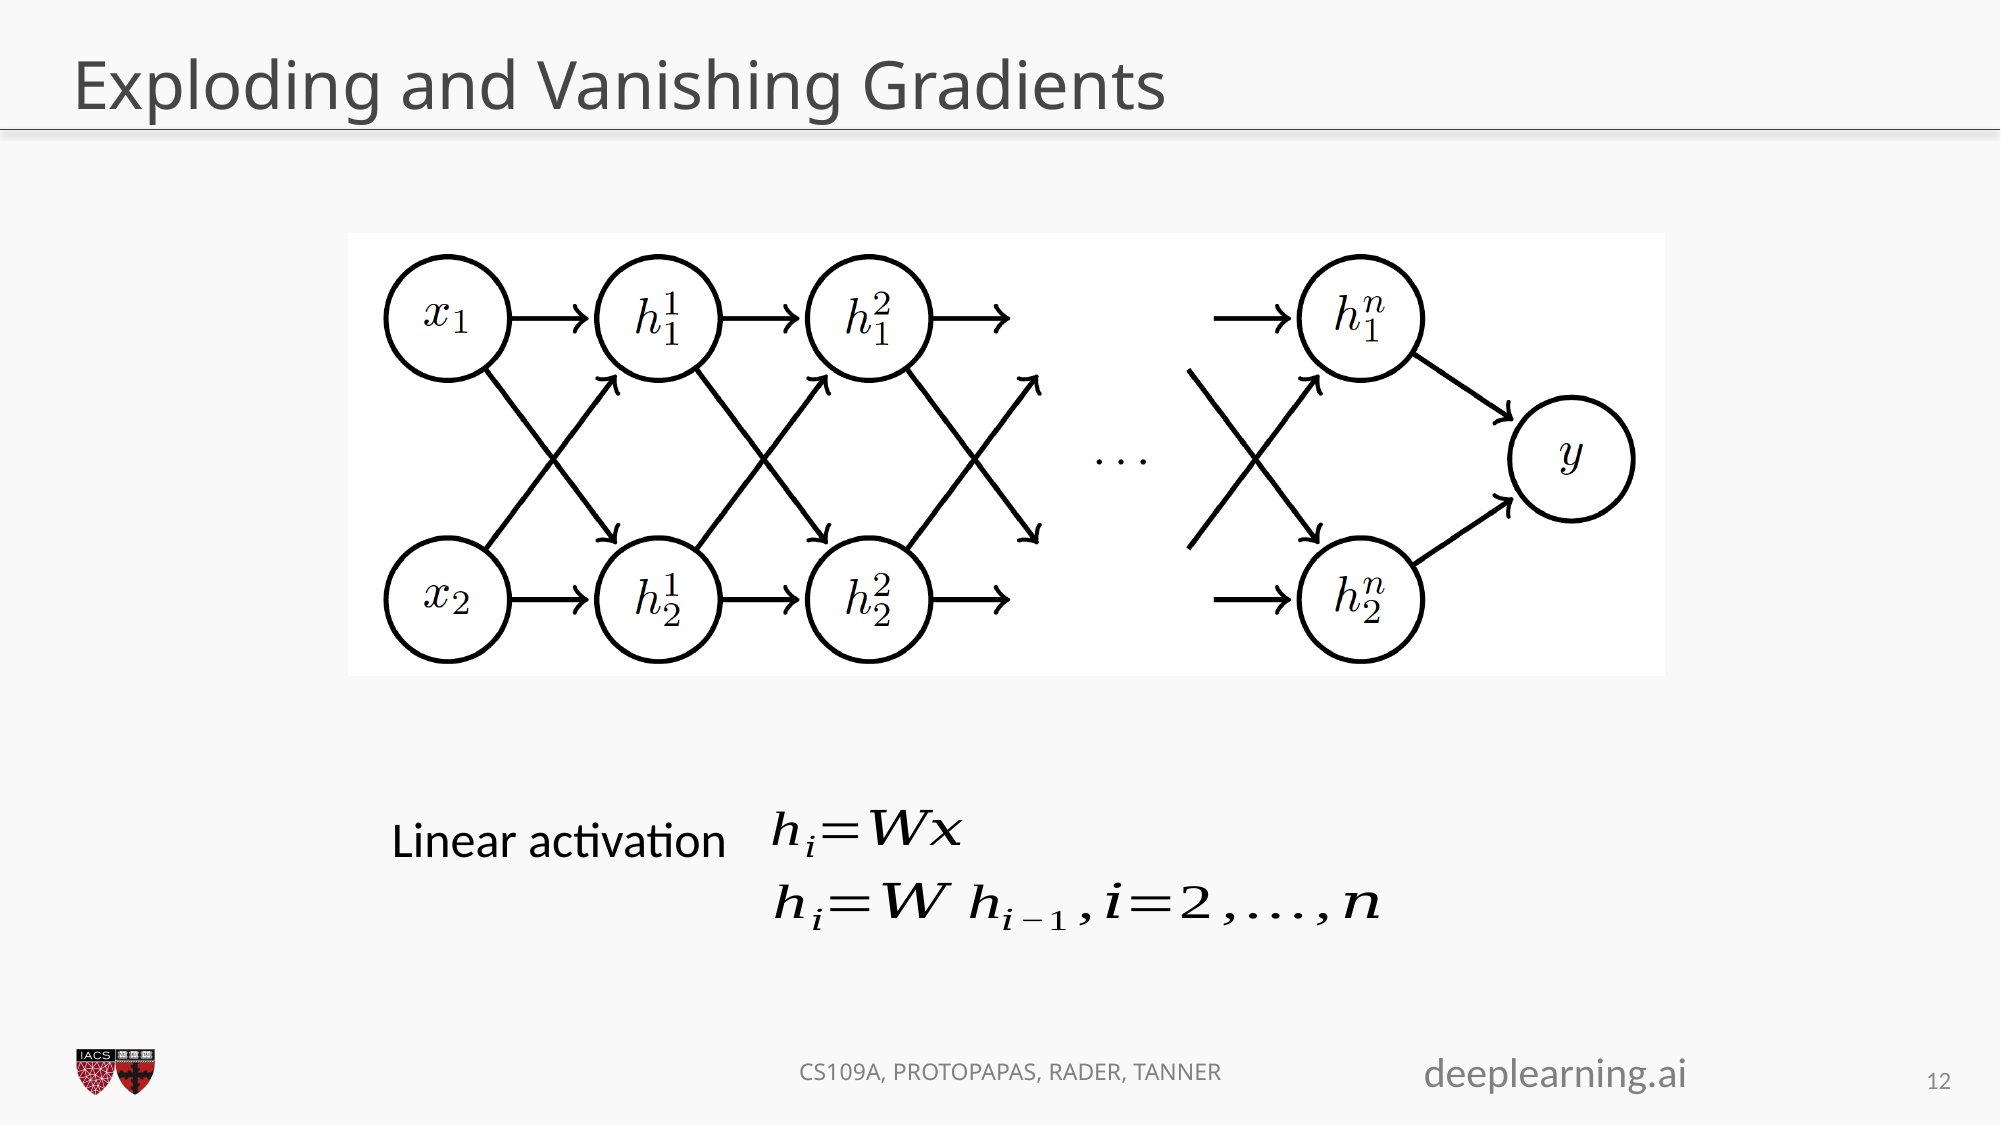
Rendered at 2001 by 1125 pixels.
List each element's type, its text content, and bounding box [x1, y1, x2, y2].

picture [348, 233, 1665, 677]
picture [75, 1049, 155, 1095]
slide_number 12 [1500, 1050, 1967, 1110]
title Exploding and Vanishing Gradients [57, 35, 1943, 162]
text_box deeplearning.ai [1116, 1038, 1702, 1104]
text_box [770, 802, 1384, 938]
text_box Linear activation [377, 800, 773, 876]
